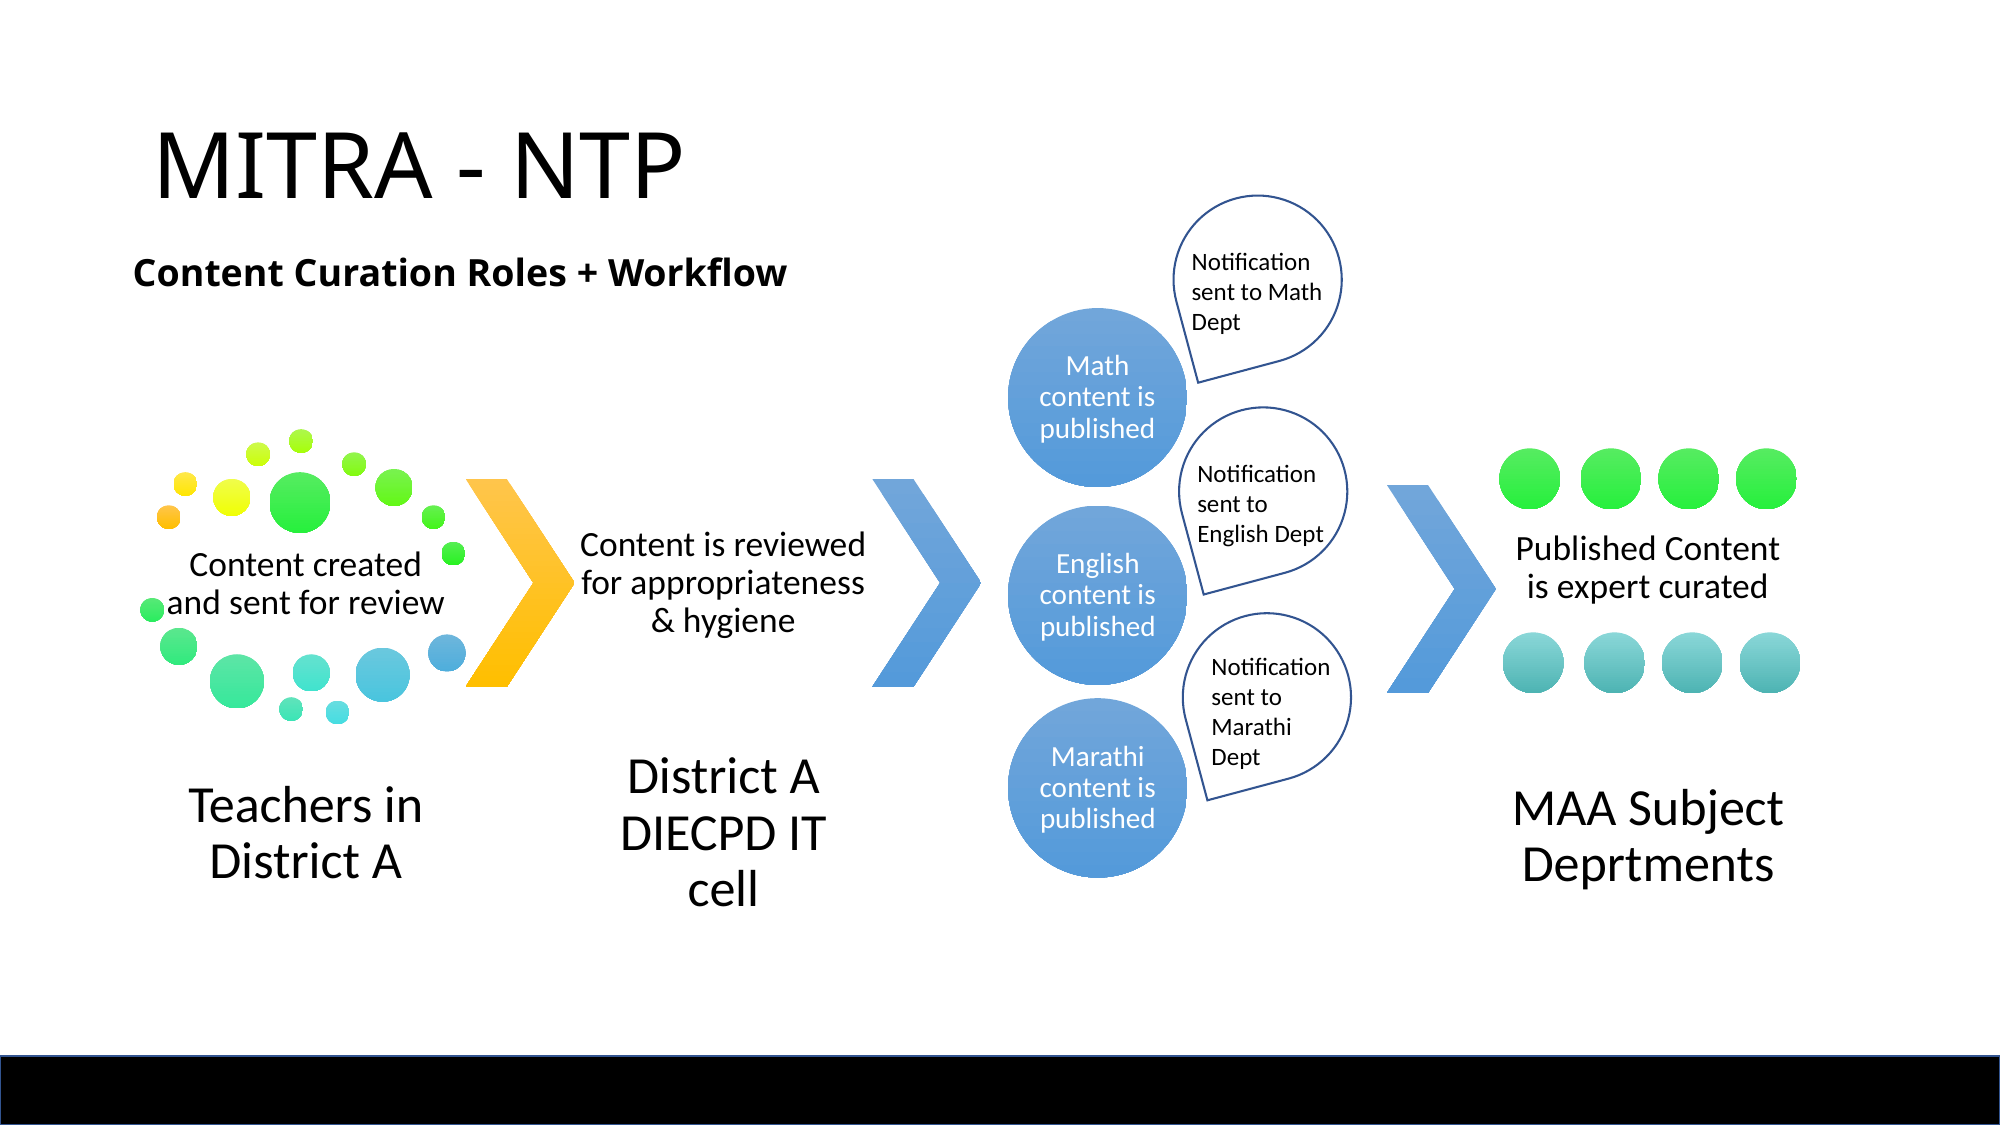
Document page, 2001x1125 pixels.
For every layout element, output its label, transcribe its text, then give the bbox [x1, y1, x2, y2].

text_box [1504, 672, 1563, 694]
text_box [1261, 555, 1320, 581]
text_box [1585, 672, 1644, 694]
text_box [1499, 463, 1797, 672]
text_box [1585, 448, 1637, 463]
text_box [1261, 343, 1315, 367]
text_box [1740, 448, 1793, 463]
text_box [1662, 448, 1715, 463]
text_box Notification sent to Math Dept [1176, 238, 1339, 343]
text_box [1172, 255, 1176, 302]
text_box [1741, 649, 1801, 694]
text_box [1339, 254, 1343, 305]
text_box [1261, 612, 1333, 643]
text_box [1344, 464, 1349, 519]
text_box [1499, 724, 1797, 929]
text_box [1007, 505, 1188, 685]
text_box [1261, 406, 1338, 450]
text_box [0, 1055, 2000, 1125]
text_box [1261, 778, 1295, 788]
title MITRA - NTP [137, 59, 1863, 278]
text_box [137, 302, 1261, 1052]
text_box [1503, 448, 1556, 463]
text_box Notification sent to English Dept [1261, 450, 1344, 555]
text_box Notification sent to Marathi Dept [1261, 643, 1359, 778]
text_box [1386, 484, 1496, 694]
text_box [1663, 672, 1722, 694]
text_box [1007, 698, 1188, 878]
text_box [1183, 194, 1332, 238]
text_box Content Curation Roles + Workflow [117, 242, 803, 302]
